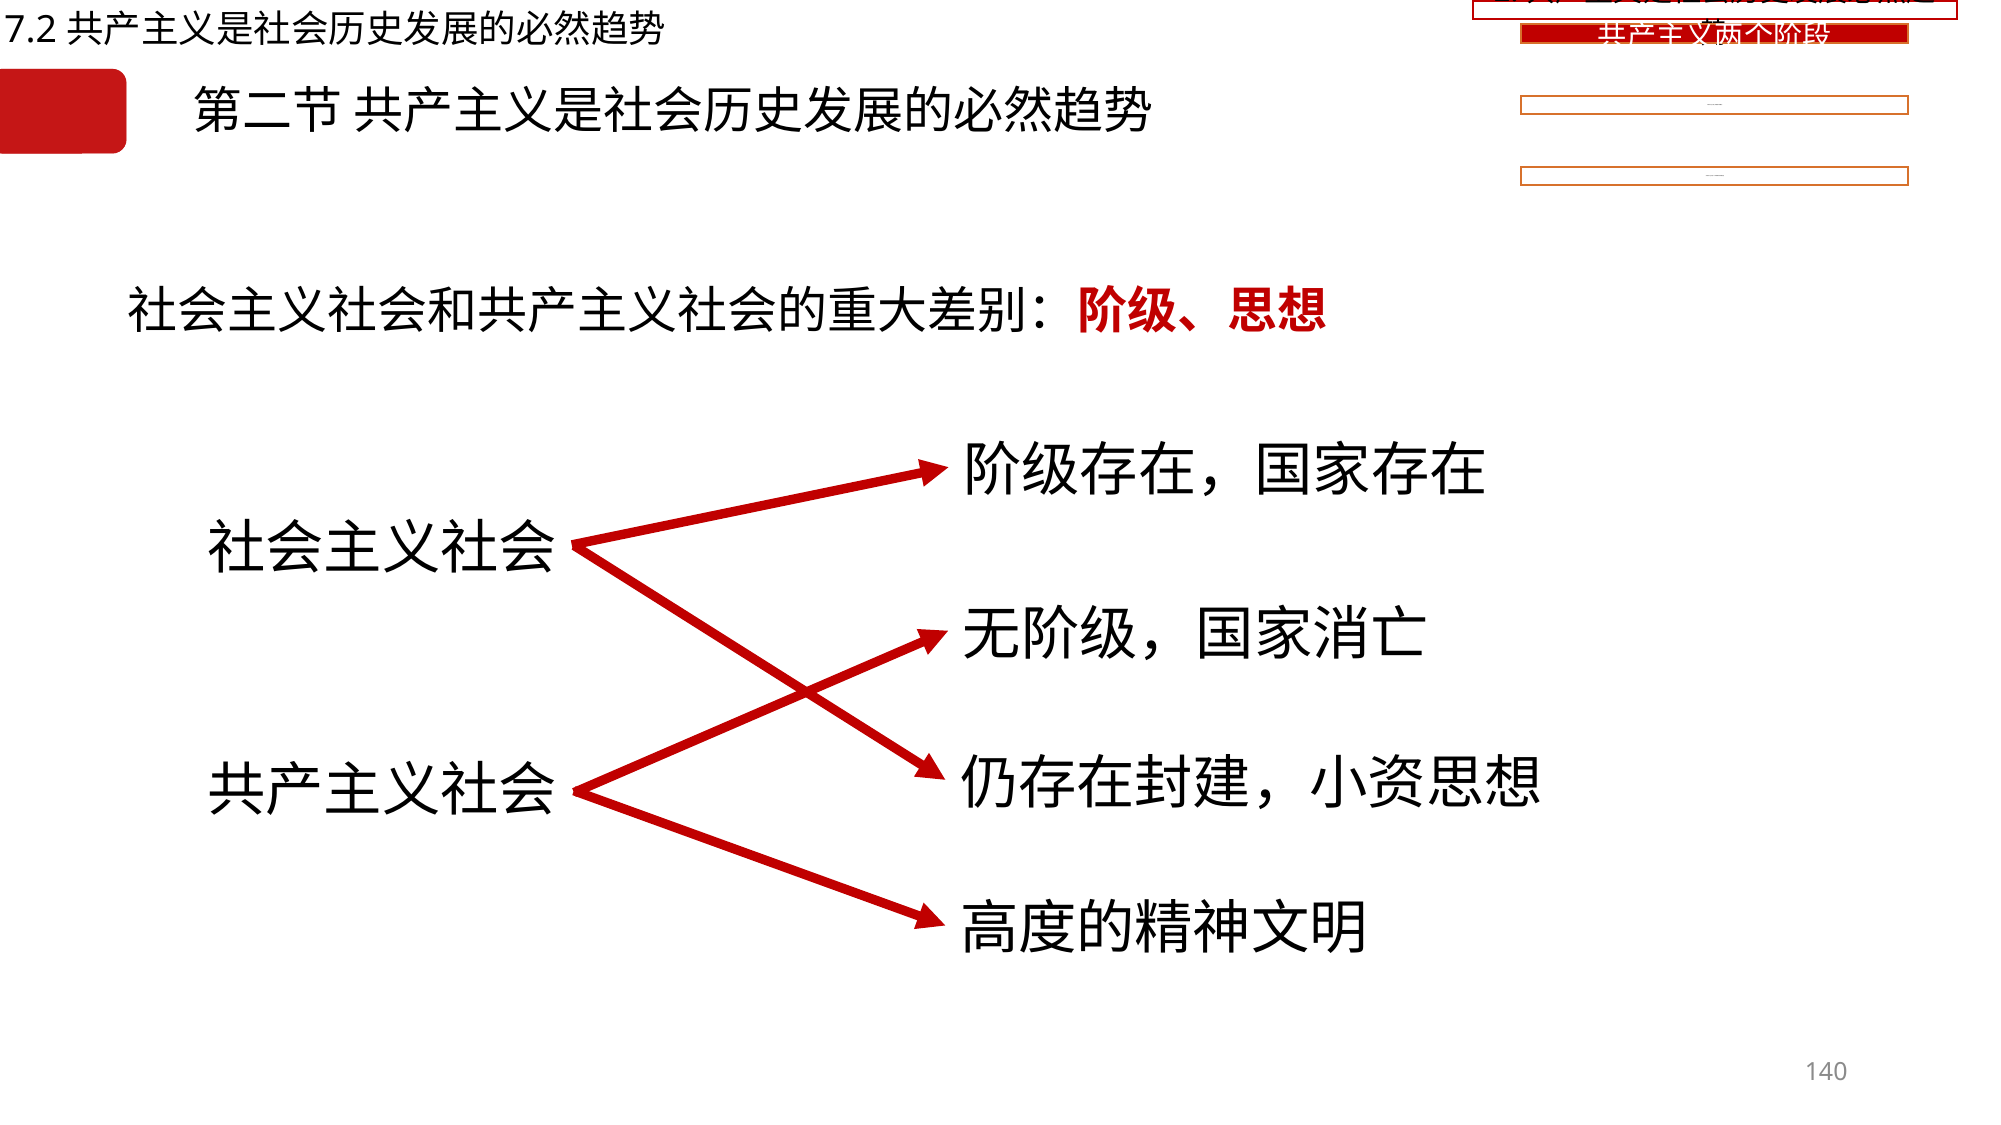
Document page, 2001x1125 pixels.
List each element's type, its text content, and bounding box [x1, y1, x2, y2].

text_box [573, 467, 946, 545]
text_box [573, 790, 946, 927]
text_box 仍存在封建，小资思想 [946, 737, 1647, 823]
text_box 社会主义社会 [192, 502, 572, 588]
title 第二节 共产主义是社会历史发展的必然趋势 [177, 59, 1189, 165]
text_box 阶级存在，国家存在 [948, 424, 1503, 510]
text_box 共产主义社会 [192, 744, 572, 830]
text_box 7.2共产主义是社会历史发展的必然趋势 [0, 0, 1000, 83]
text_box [1412, 0, 2000, 257]
text_box 无阶级，国家消亡 [948, 588, 1444, 674]
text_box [573, 545, 946, 631]
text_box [573, 631, 946, 790]
slide_number 140 [1412, 1042, 1863, 1103]
list 社会主义社会和共产主义社会的重大差别：阶级、思想 [112, 240, 1838, 429]
text_box 高度的精神文明 [945, 883, 1647, 968]
